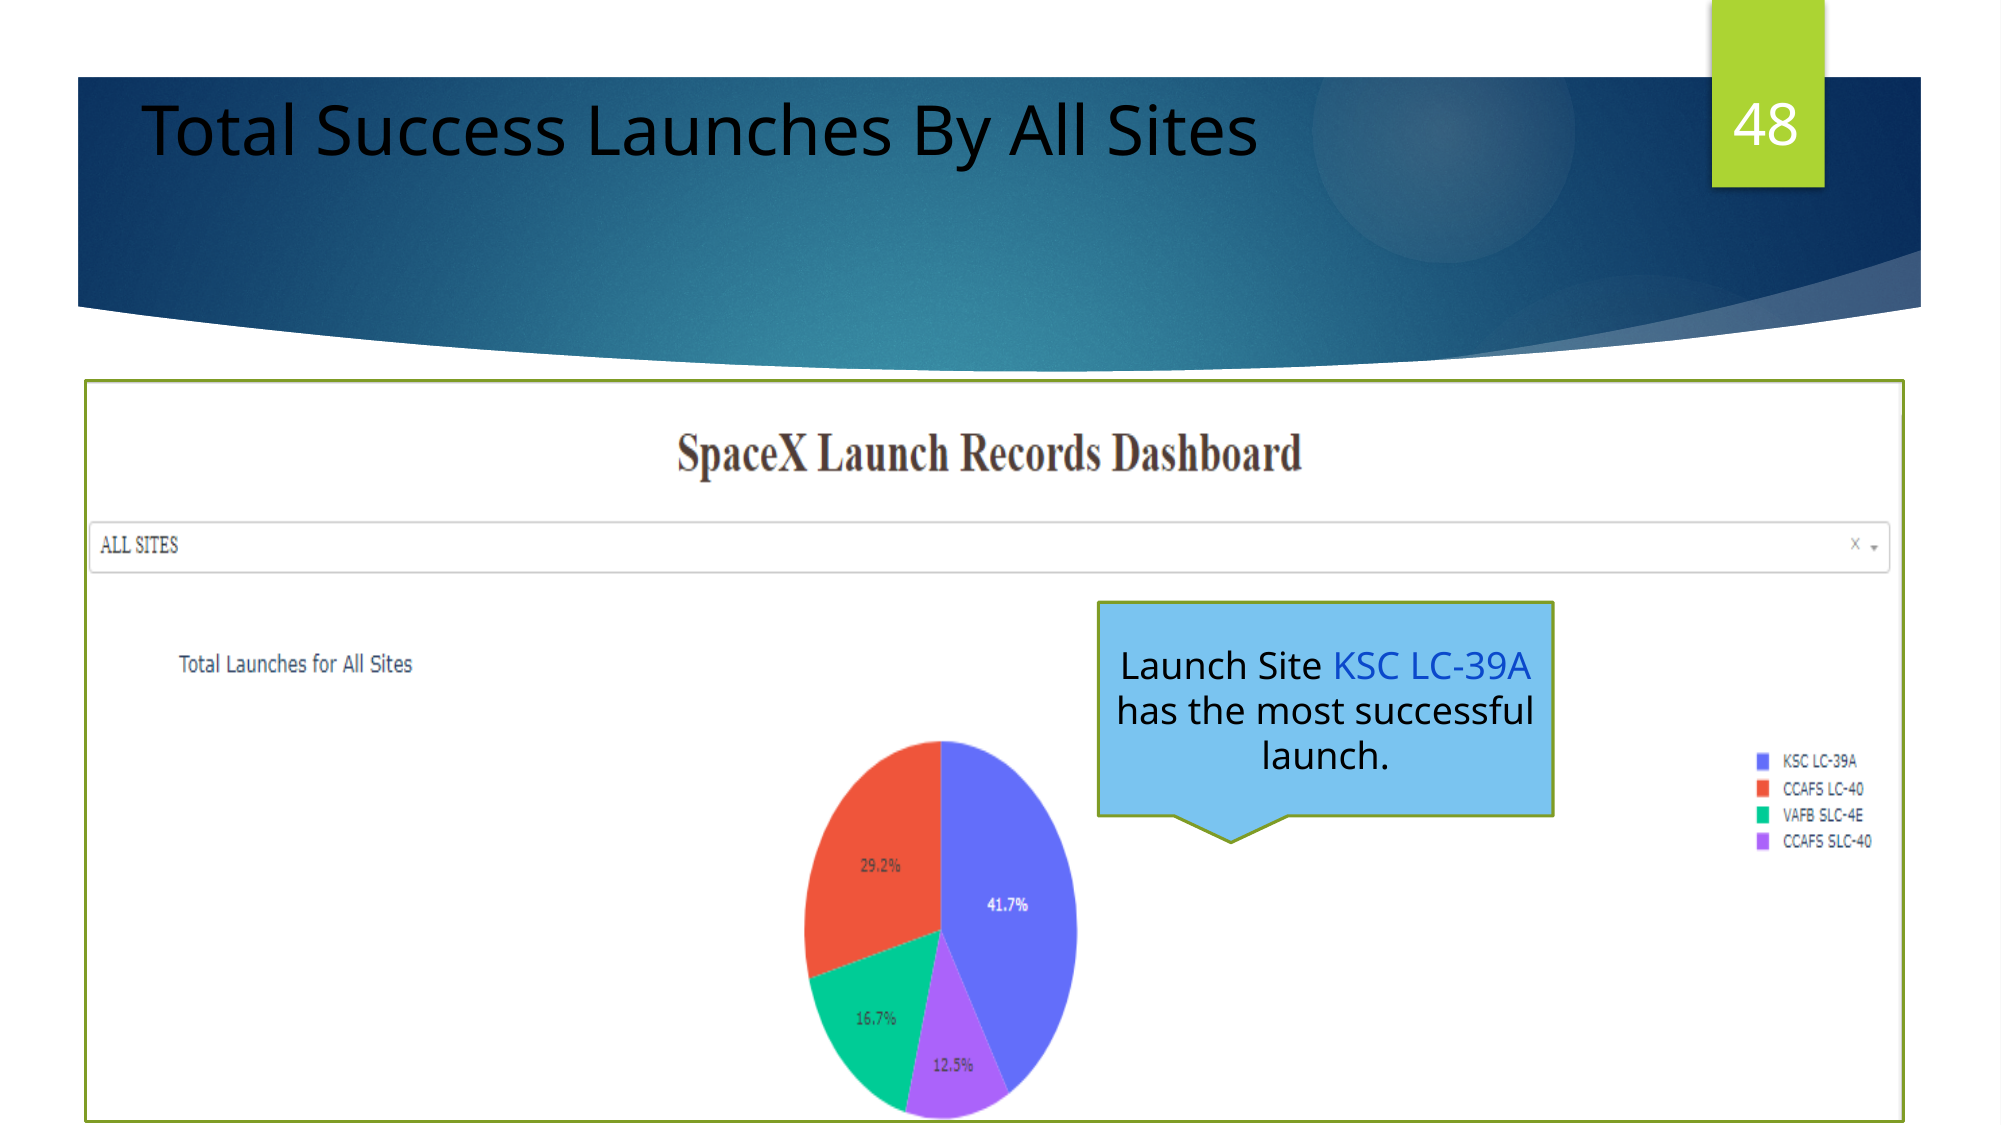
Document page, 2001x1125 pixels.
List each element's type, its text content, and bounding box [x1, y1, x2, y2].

text_box [84, 379, 1905, 1123]
text_box Total Success Launches By All Sites [126, 88, 1852, 179]
slide_number 48 [1698, 48, 1836, 88]
text_box Launch Site KSC LC-39A has the most successful launch. [1096, 600, 1555, 845]
